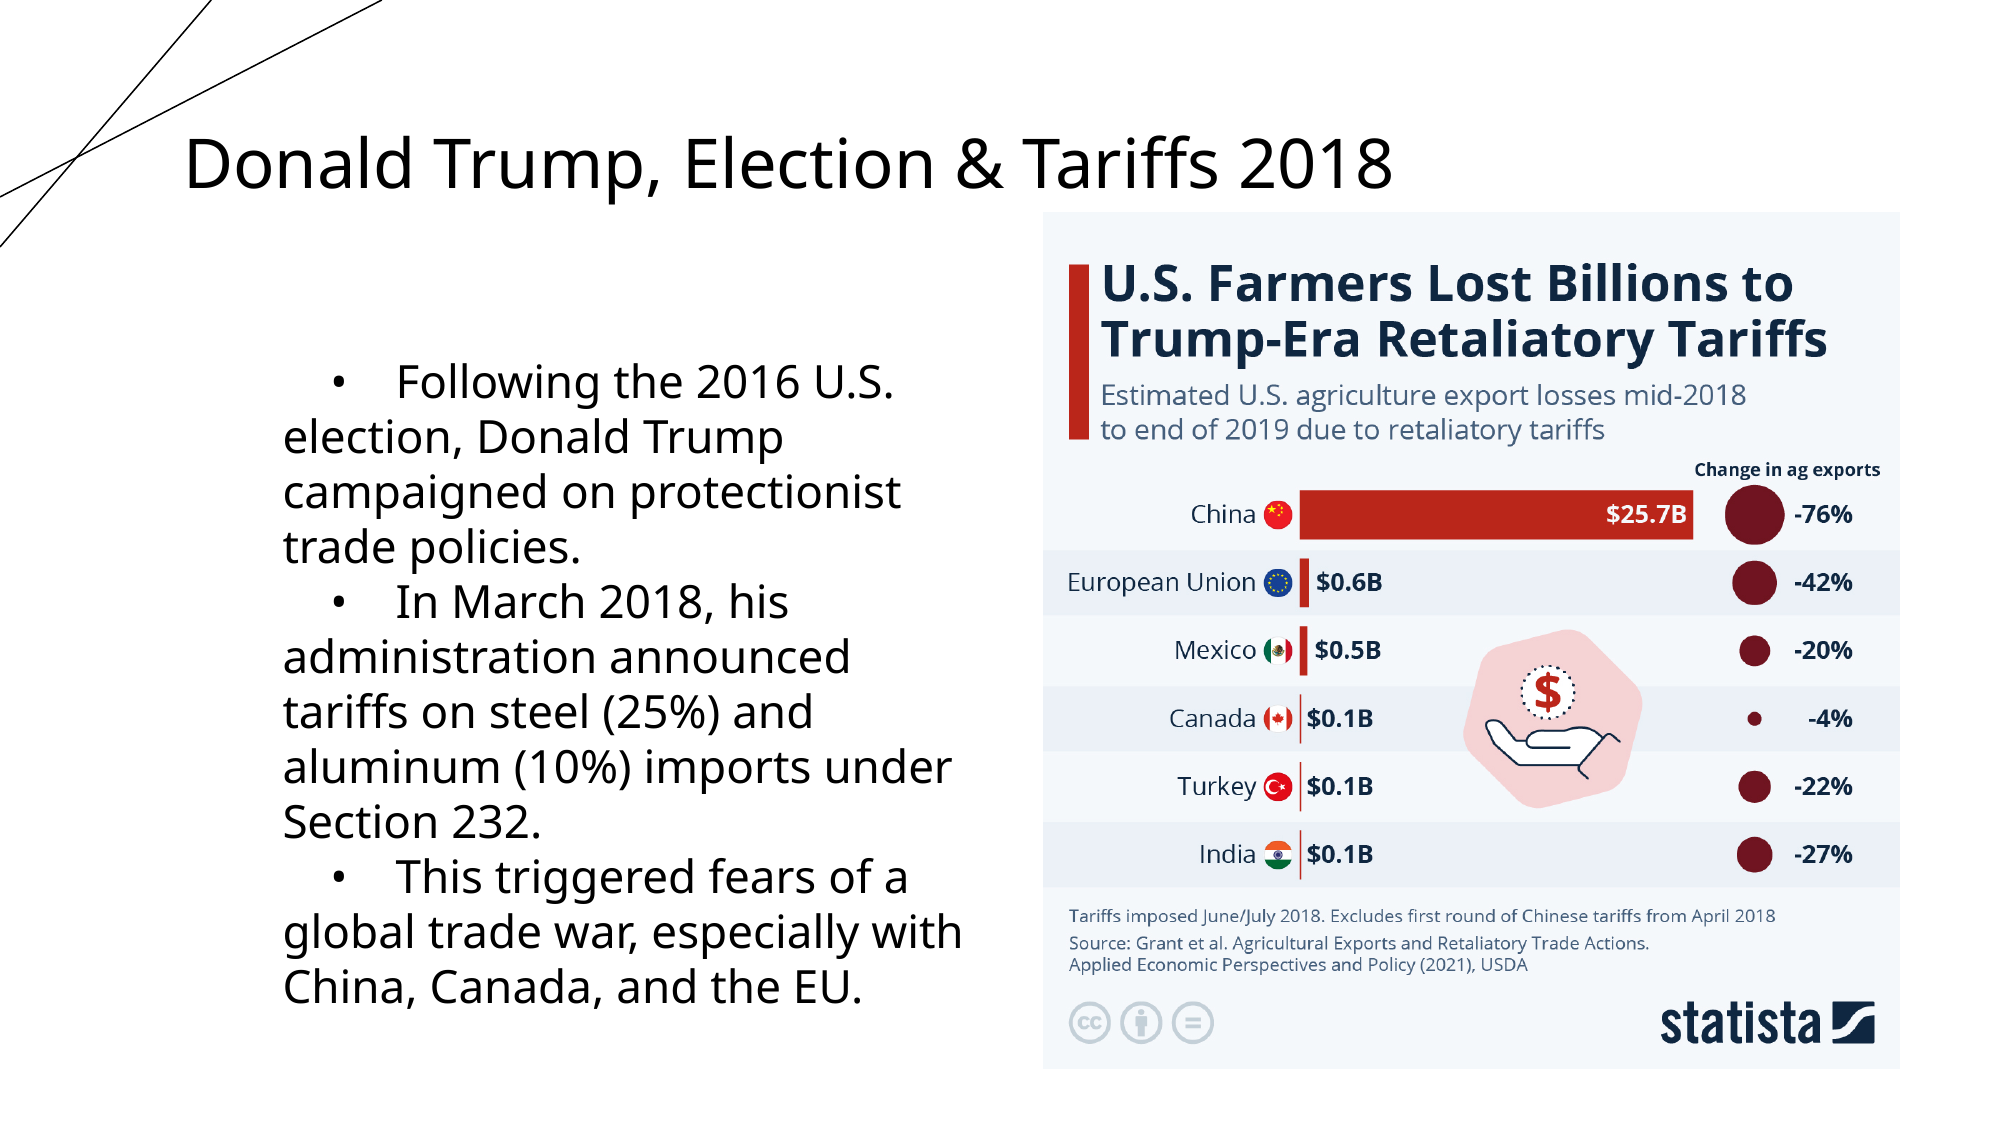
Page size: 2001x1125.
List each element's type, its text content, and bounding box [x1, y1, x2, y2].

text_box • Following the 2016 U.S. election, Donald Trump campaigned on protectionist trade policies. • In March 2018, his administration announced tariffs on steel (25%) and aluminum (10%) imports under Section 232. • This triggered fears of a global trade war, especially with China, Canada, and the EU. [192, 282, 994, 1020]
picture [1043, 212, 1900, 1069]
text_box Donald Trump, Election & Tariffs 2018 [168, 105, 1832, 218]
